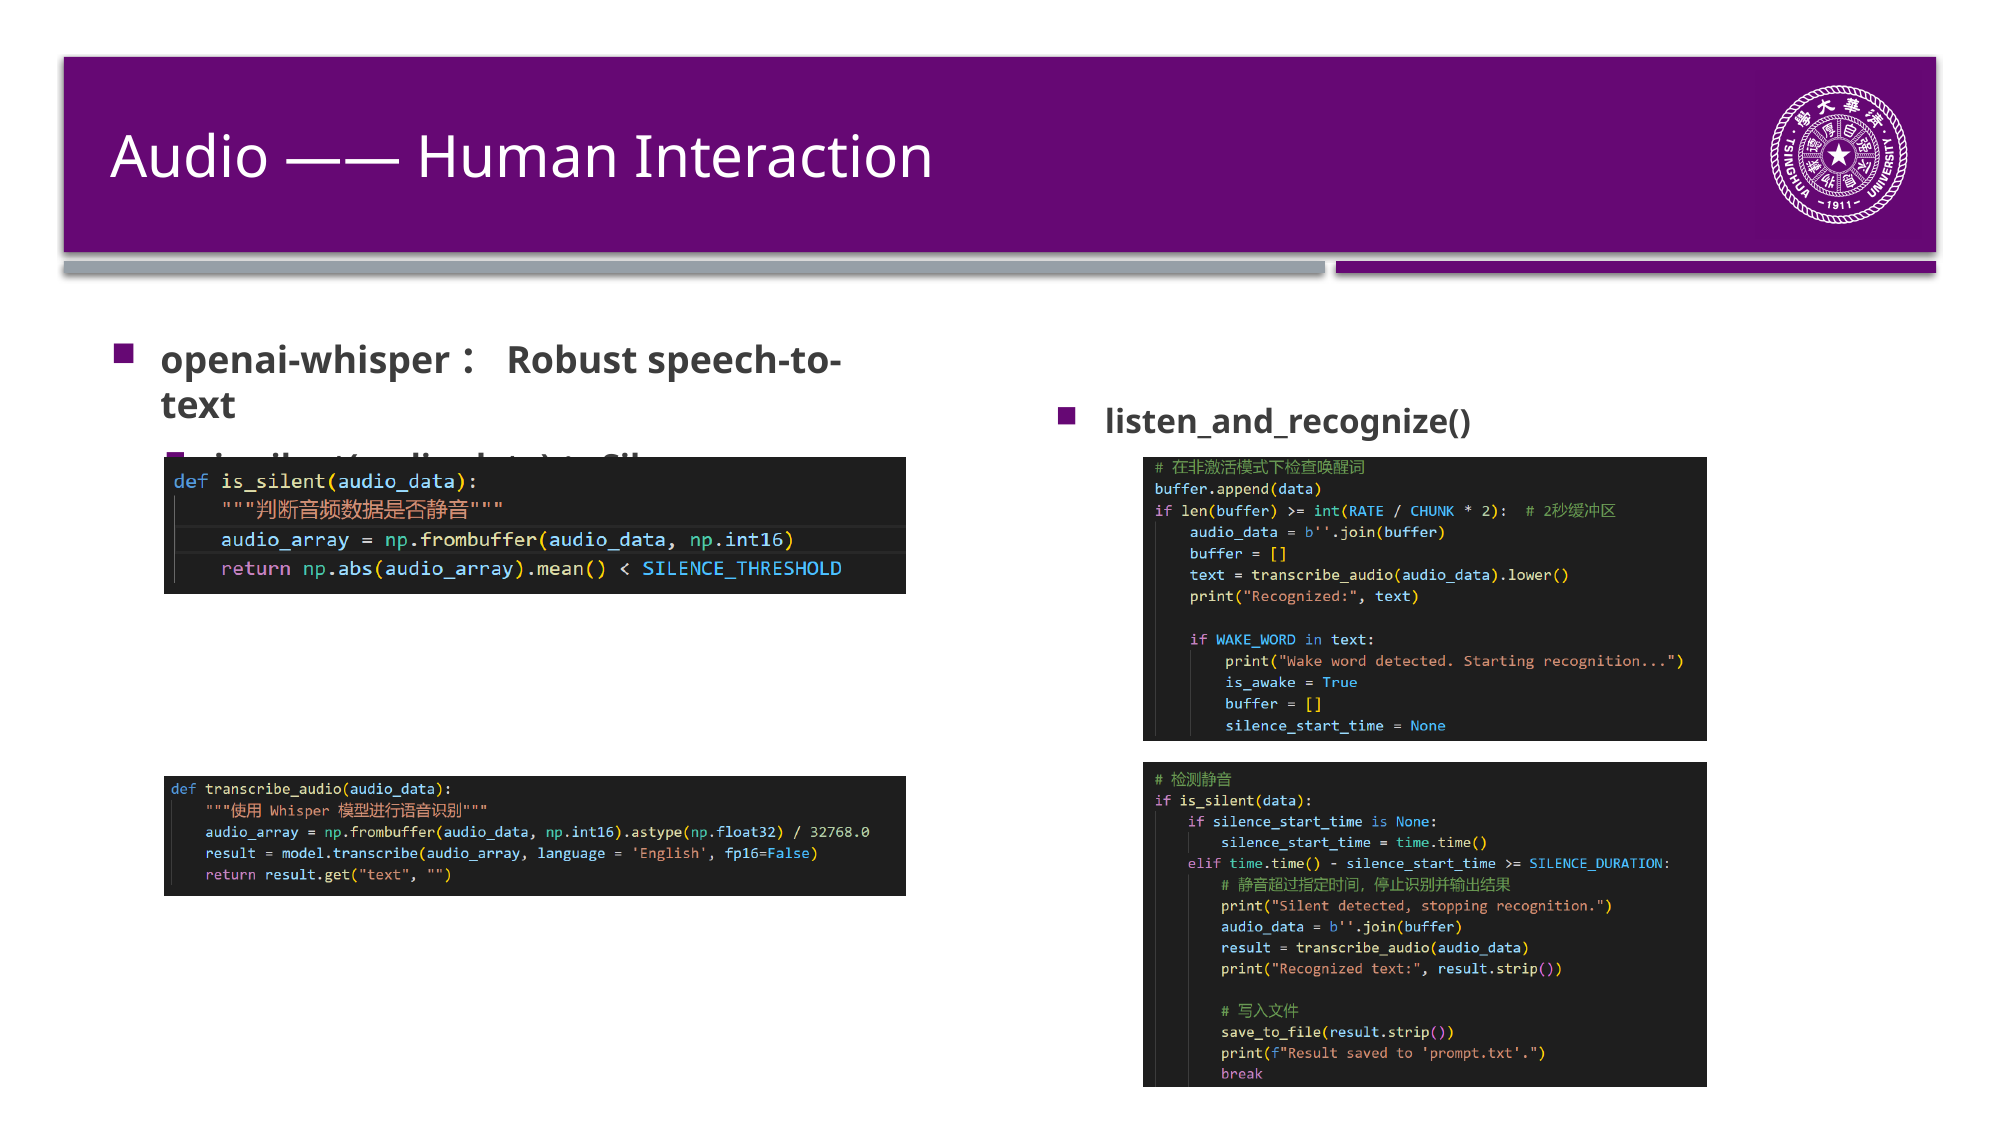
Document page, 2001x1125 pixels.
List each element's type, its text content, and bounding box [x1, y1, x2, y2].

picture [1142, 761, 1707, 1088]
list openai-whisper：Robust speech-to-text is_silent(audio_data)：Silence detection transcribe_audio(audio_data) [95, 328, 886, 1125]
picture [163, 776, 906, 896]
picture [163, 456, 906, 595]
picture [1755, 70, 1922, 239]
title Audio —— Human Interaction [95, 71, 1756, 238]
text_box listen_and_recognize() [986, 328, 1863, 1125]
picture [1142, 456, 1707, 741]
